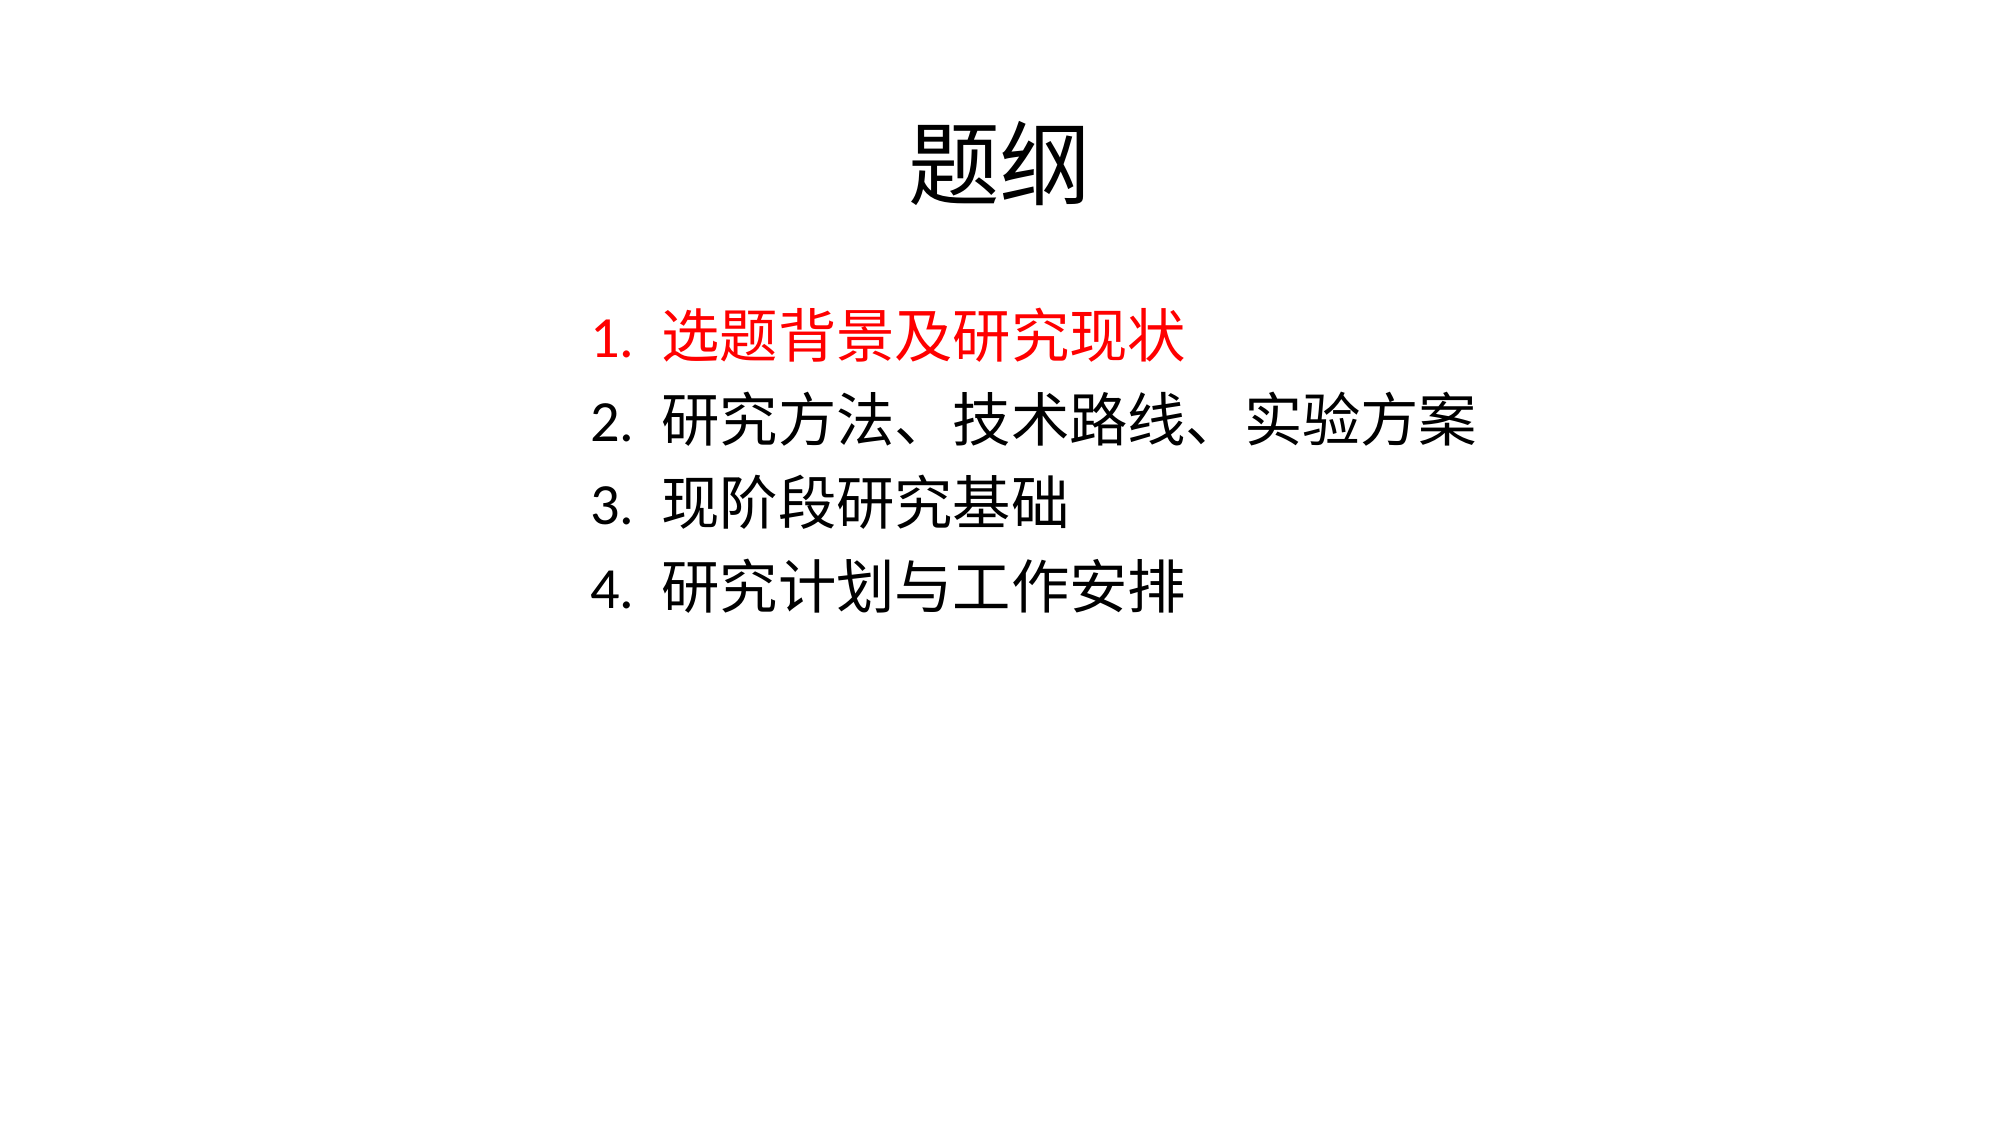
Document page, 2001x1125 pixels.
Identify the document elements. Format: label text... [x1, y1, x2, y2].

title 题纲 [137, 59, 1863, 278]
list 1. 选题背景及研究现状 2. 研究方法、技术路线、实验方案 3. 现阶段研究基础 4. 研究计划与工作安排 [575, 299, 1585, 1014]
